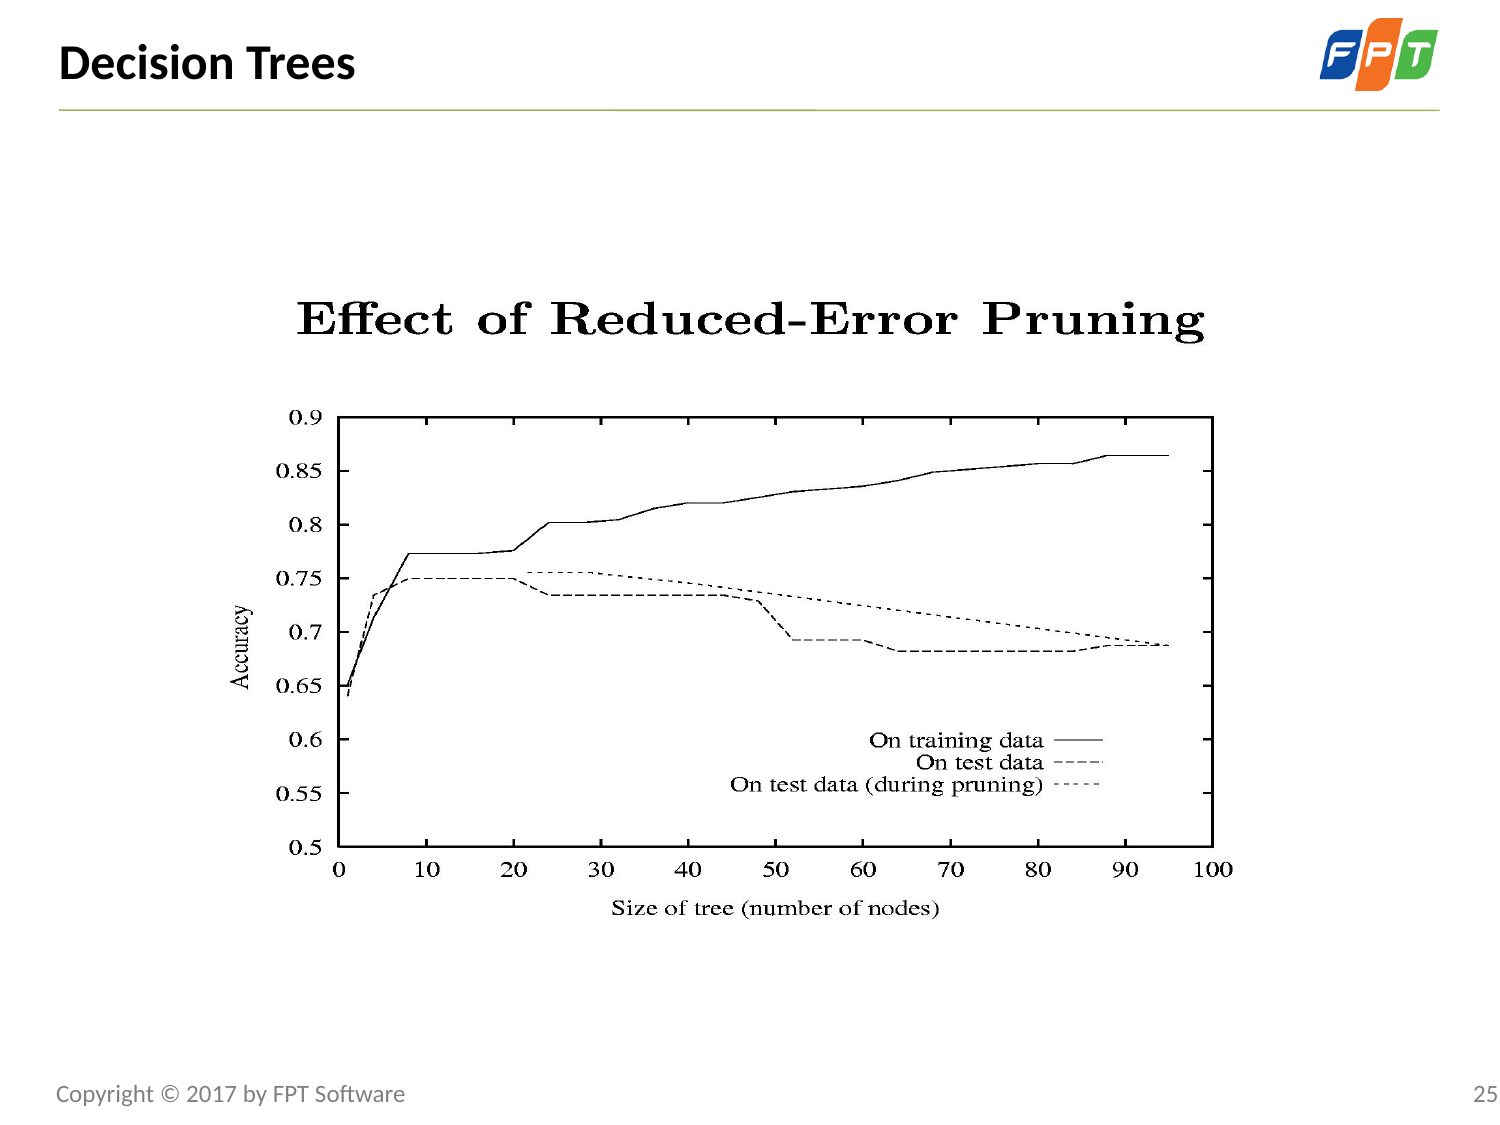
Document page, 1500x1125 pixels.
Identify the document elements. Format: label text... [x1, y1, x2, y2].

picture [0, 119, 1500, 1081]
text_box Decision Trees [58, 24, 1305, 95]
picture [1317, 16, 1439, 93]
